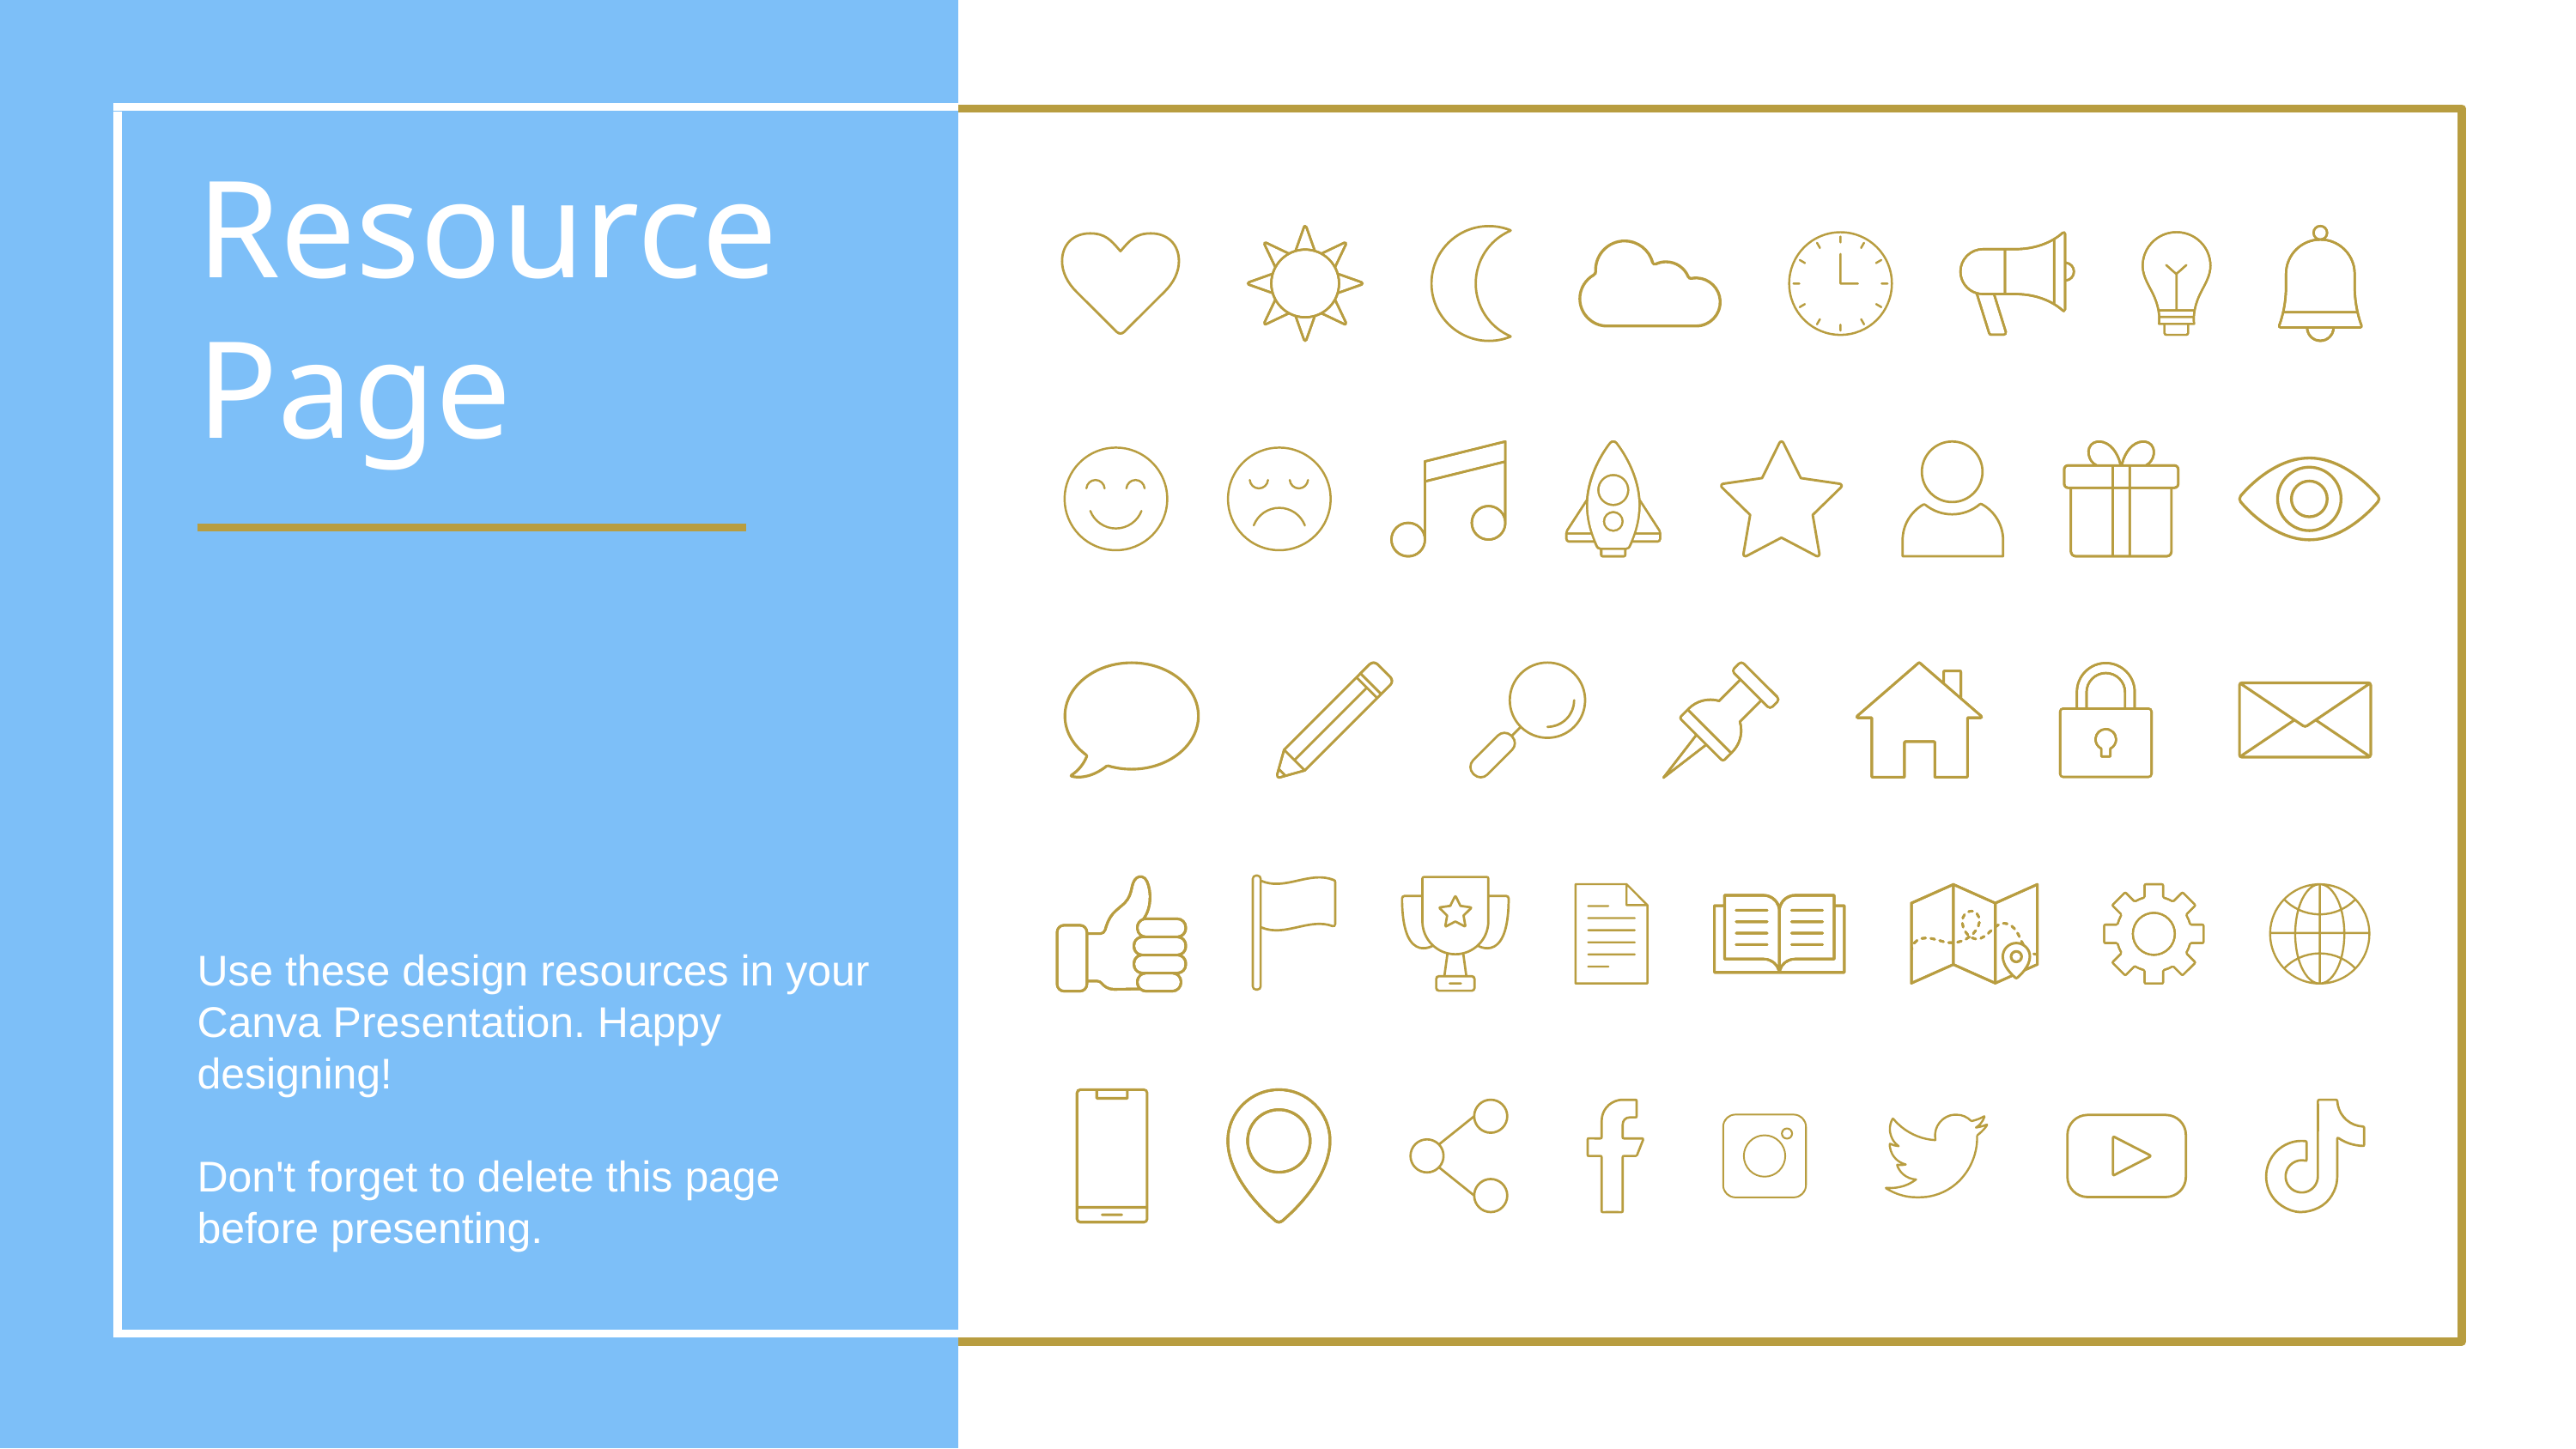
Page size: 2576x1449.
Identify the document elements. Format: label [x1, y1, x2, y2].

text_box [0, 0, 958, 1449]
text_box [961, 108, 2463, 1343]
